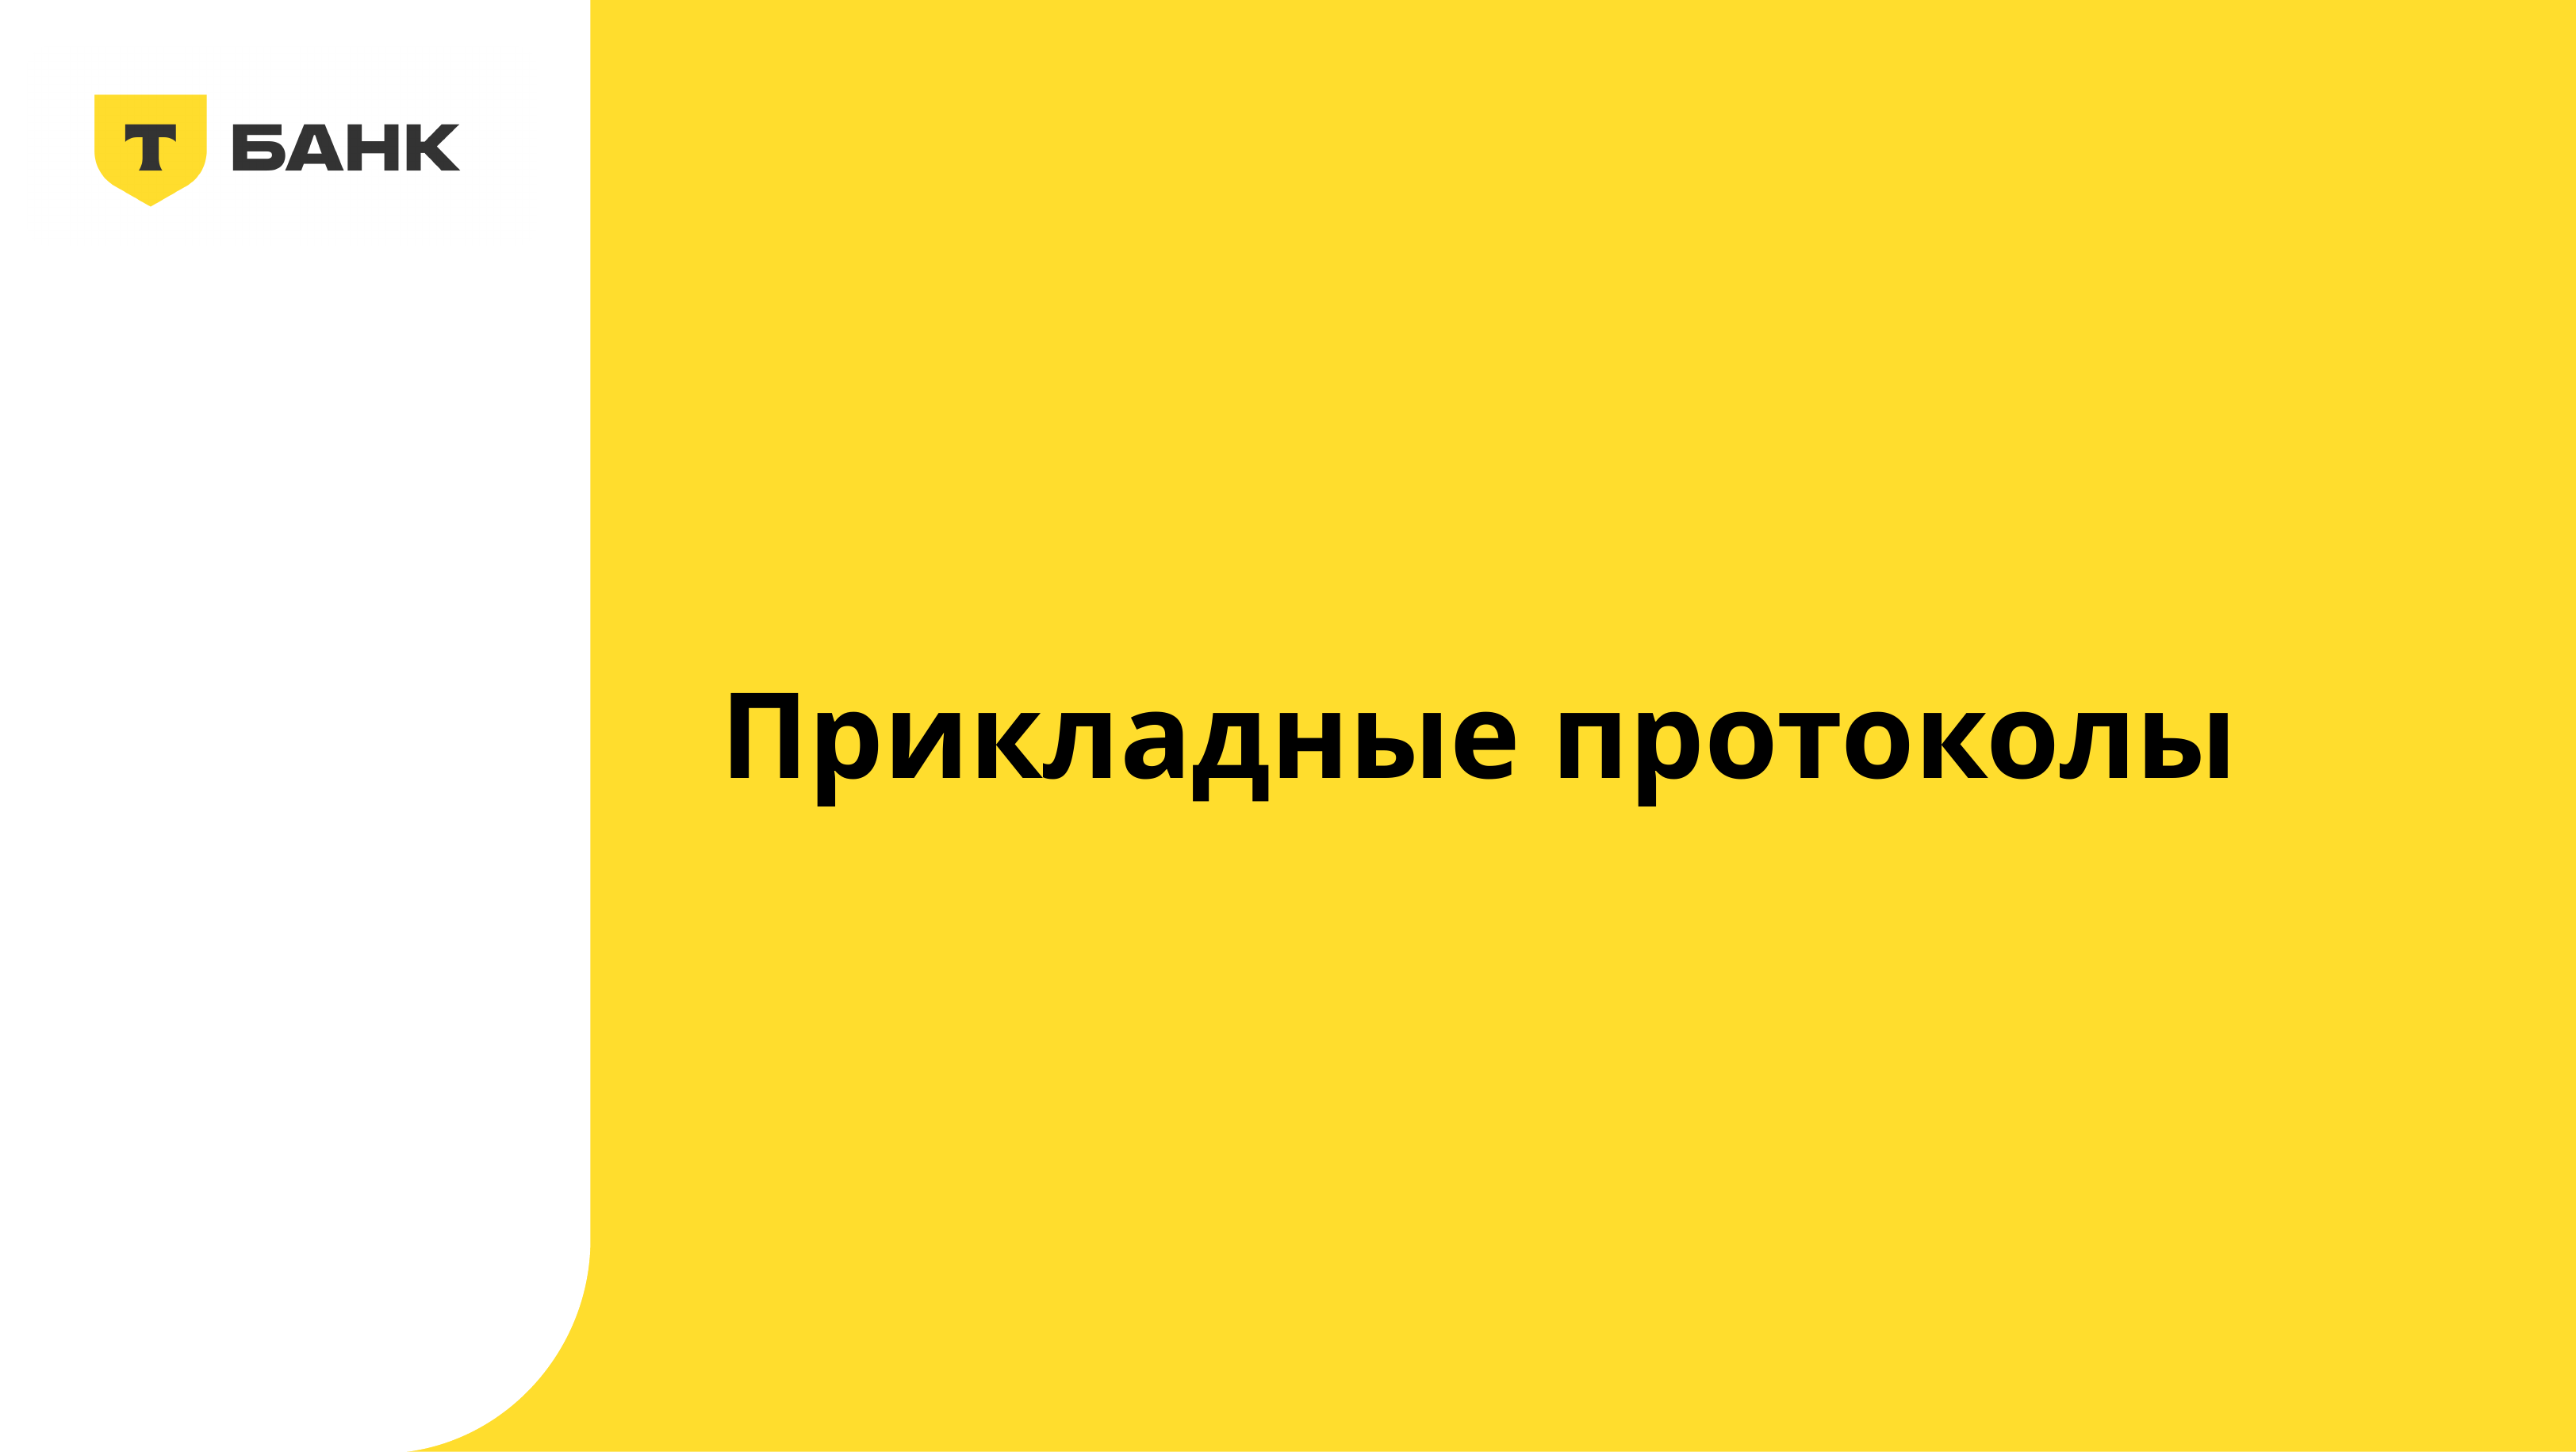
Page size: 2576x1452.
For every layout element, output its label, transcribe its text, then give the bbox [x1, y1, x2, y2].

list Прикладные протоколы [720, 585, 2484, 875]
picture [27, 46, 537, 246]
